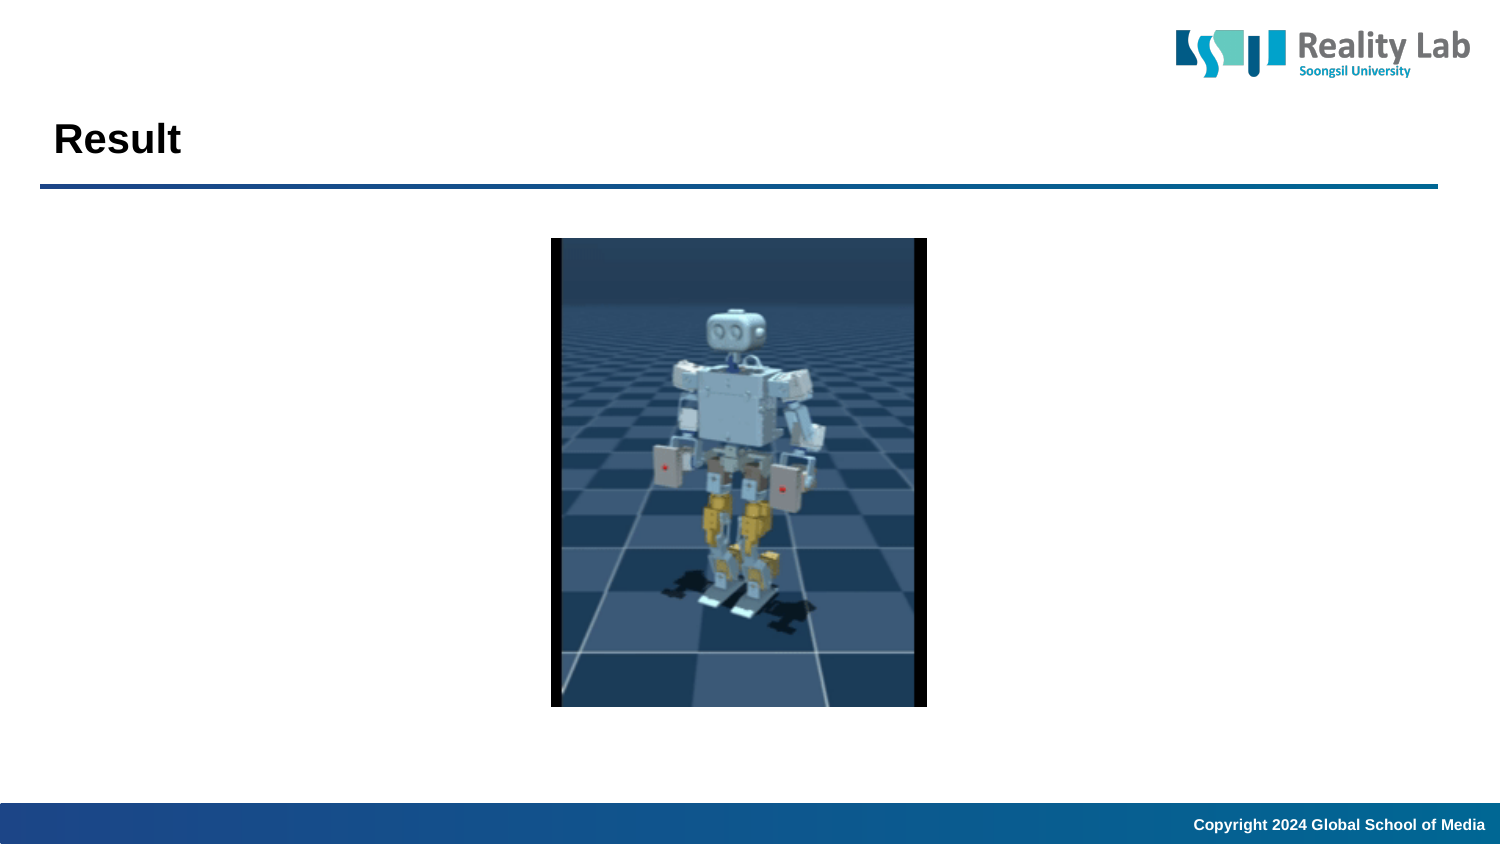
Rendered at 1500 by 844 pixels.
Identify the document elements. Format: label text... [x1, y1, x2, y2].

picture [1174, 28, 1473, 79]
text_box [0, 803, 1062, 844]
text_box Copyright 2024 Global School of Media [1062, 801, 1500, 844]
title Result [38, 90, 1437, 185]
picture [551, 237, 927, 708]
text_box [40, 184, 1438, 189]
